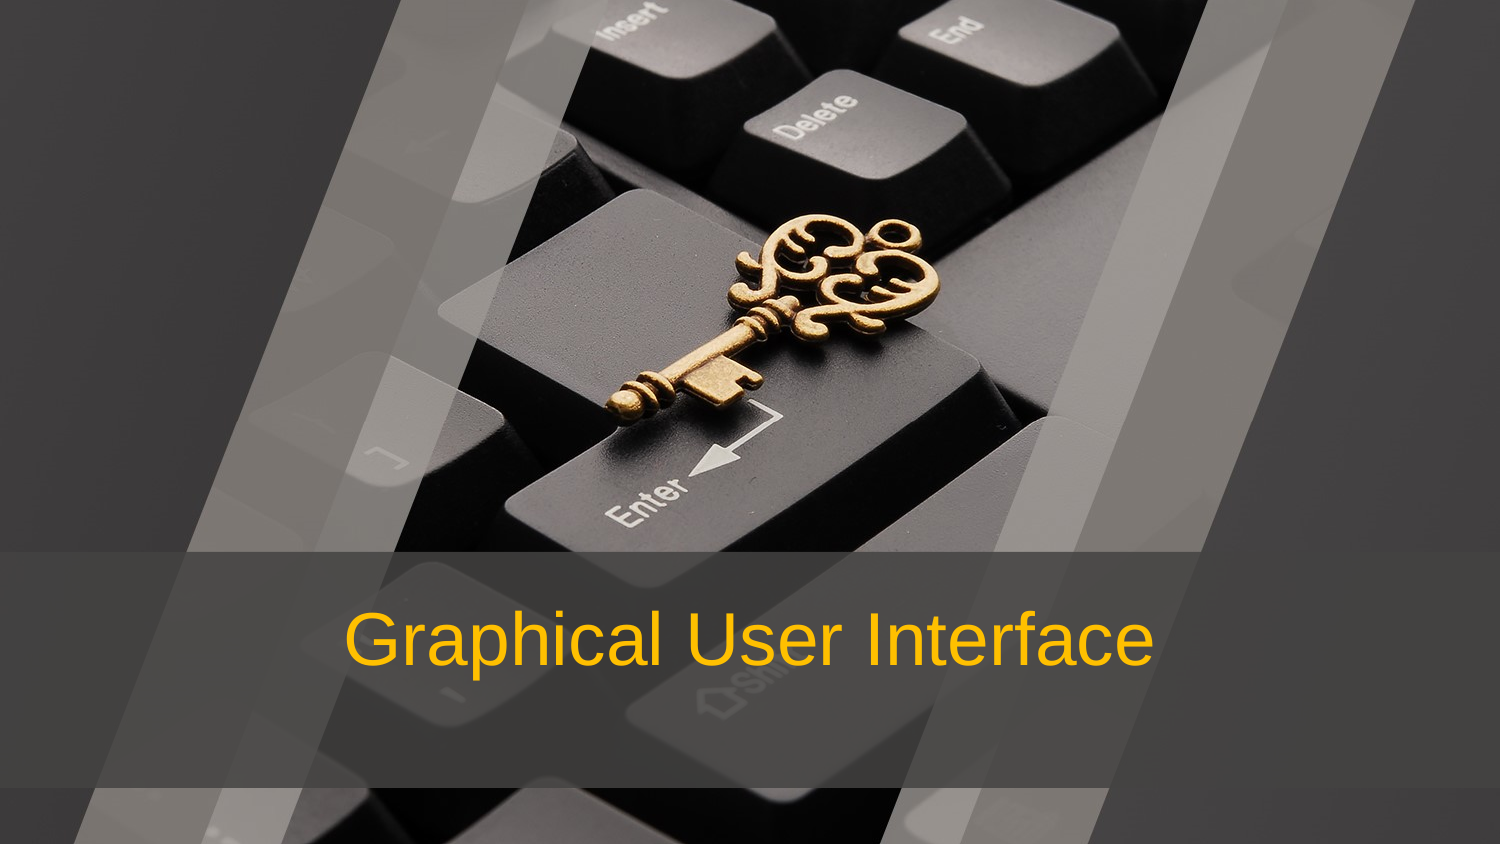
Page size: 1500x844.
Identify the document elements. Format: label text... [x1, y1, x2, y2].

picture [0, 0, 1500, 551]
picture [0, 788, 1500, 844]
list Graphical User Interface [0, 588, 1500, 683]
